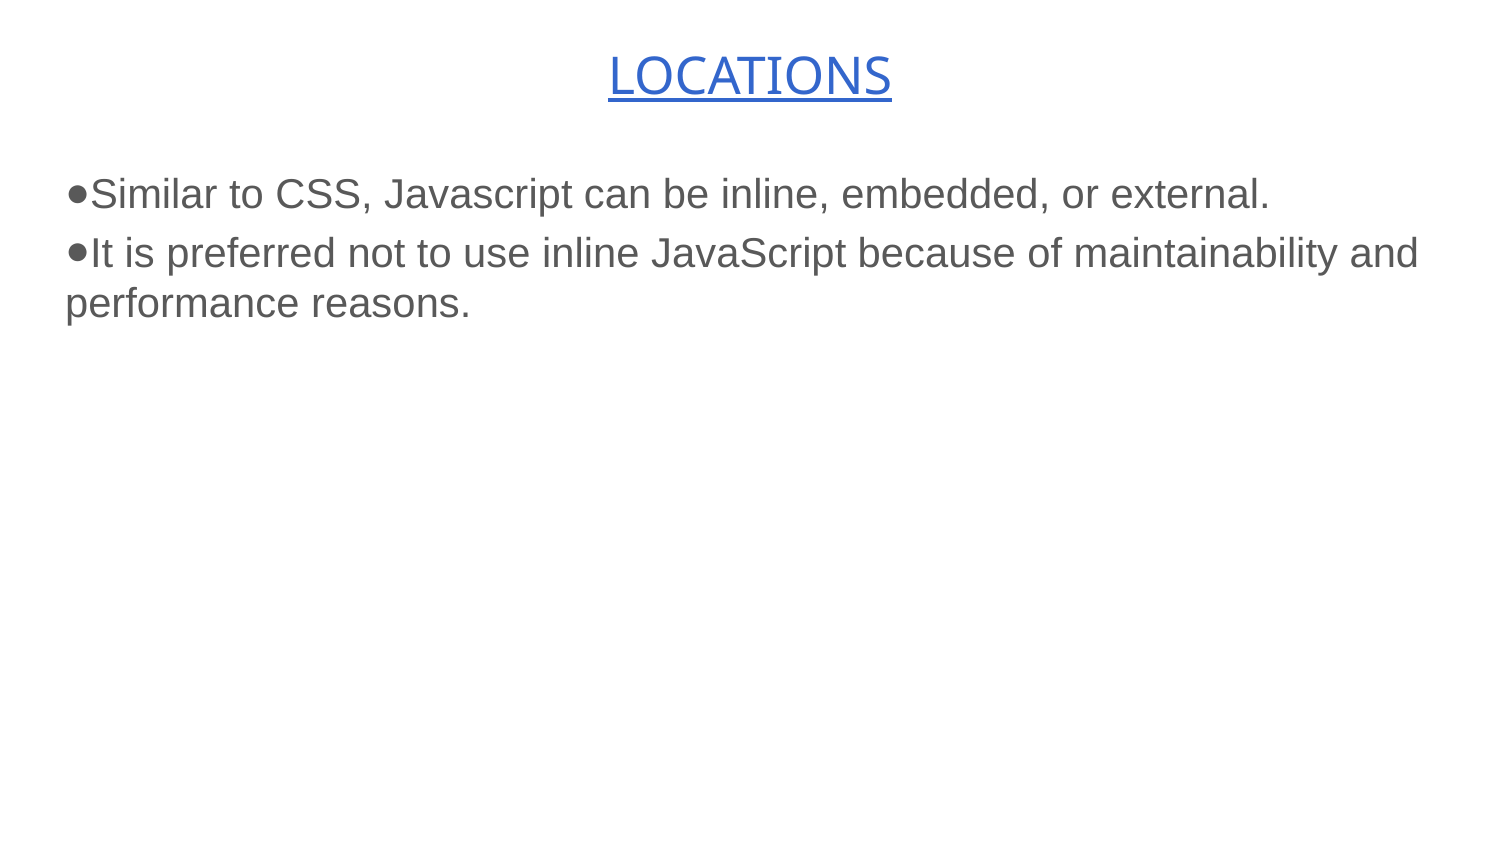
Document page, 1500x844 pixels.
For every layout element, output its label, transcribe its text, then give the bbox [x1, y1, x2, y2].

subtitle Similar to CSS, Javascript can be inline, embedded, or external. It is preferred not to use inline JavaScript because of maintainability and performance reasons. [50, 159, 1450, 810]
title LOCATIONS [0, 37, 1500, 110]
